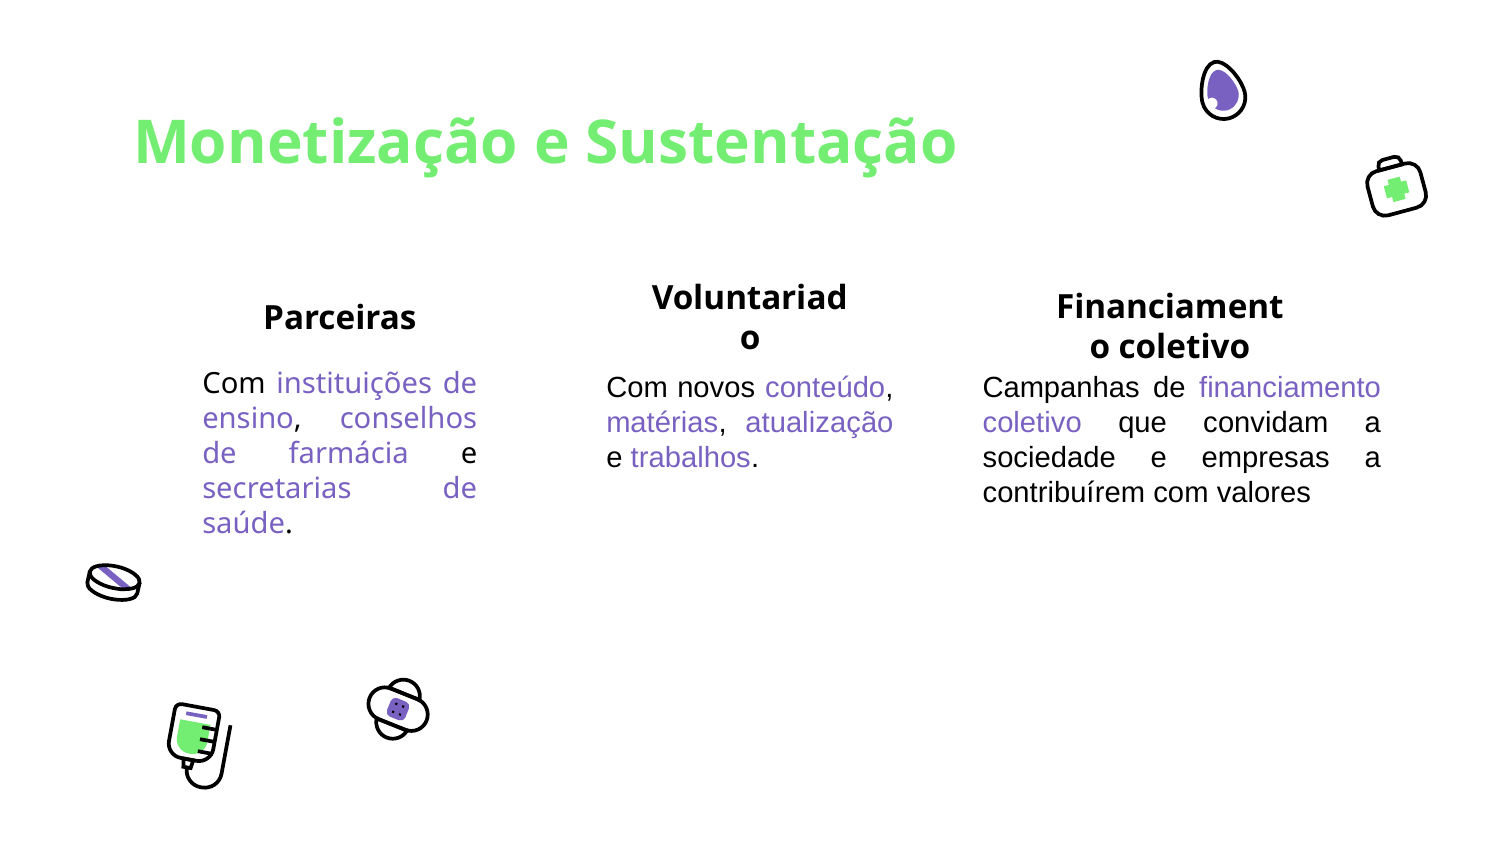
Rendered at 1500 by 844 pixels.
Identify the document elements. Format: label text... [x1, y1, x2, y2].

text_box Campanhas de financiamento coletivo que convidam a sociedade e empresas a contribuírem com valores [967, 361, 1397, 516]
title Parceiras [217, 280, 463, 353]
title Monetização e Sustentação [118, 88, 1382, 183]
title Financiamento coletivo [1037, 289, 1303, 361]
title Voluntariado [627, 280, 873, 353]
text_box Com novos conteúdo, matérias, atualização e trabalhos. [591, 361, 909, 481]
text_box Com instituições de ensino, conselhos de farmácia e secretarias de saúde. [187, 356, 492, 547]
